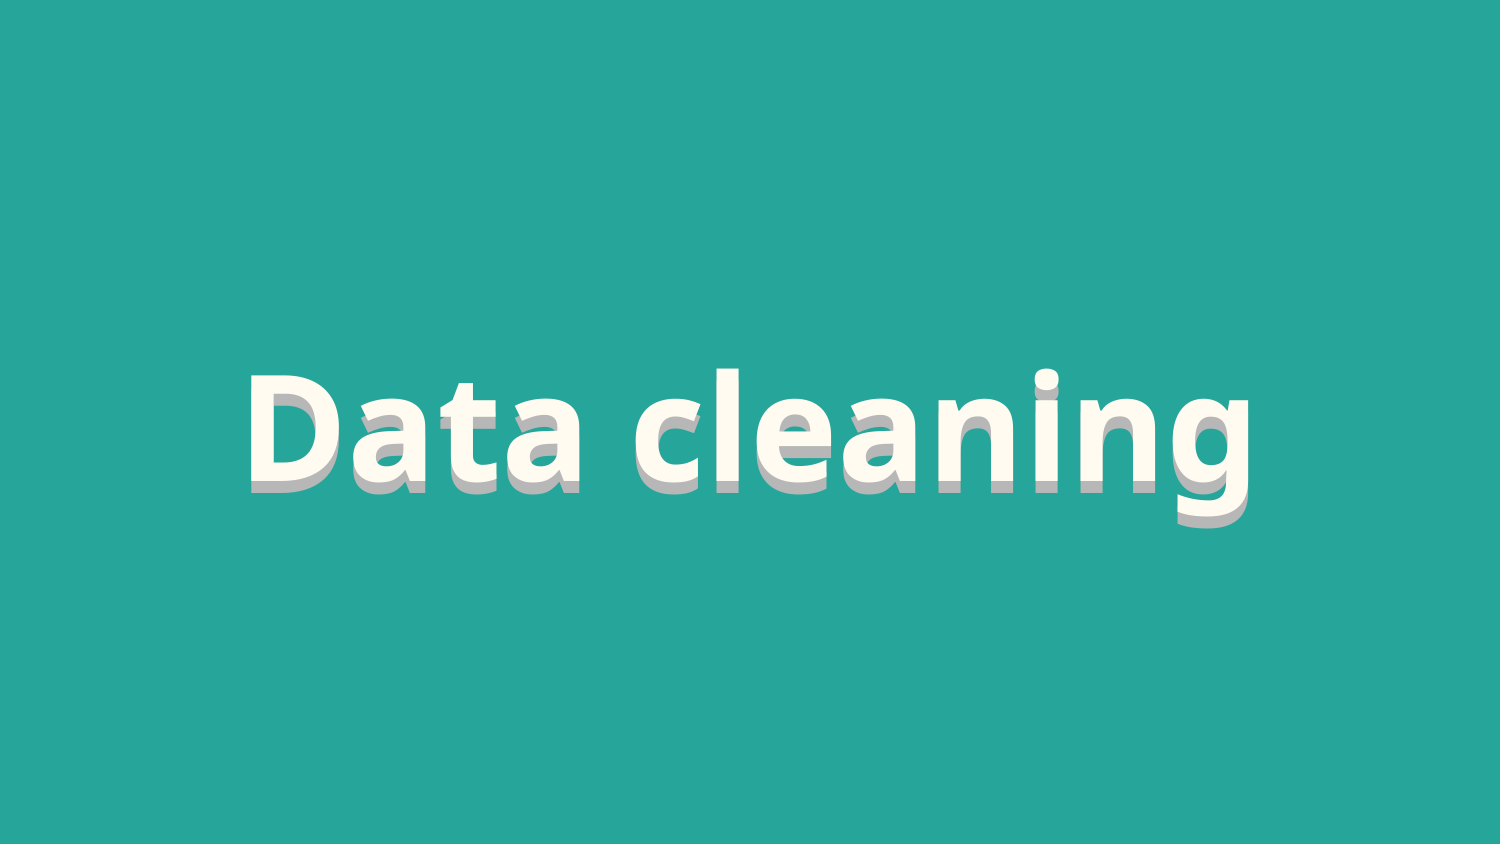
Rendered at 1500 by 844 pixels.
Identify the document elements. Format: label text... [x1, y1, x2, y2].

title Data cleaning [87, 524, 1413, 536]
title Data cleaning [87, 320, 1413, 524]
